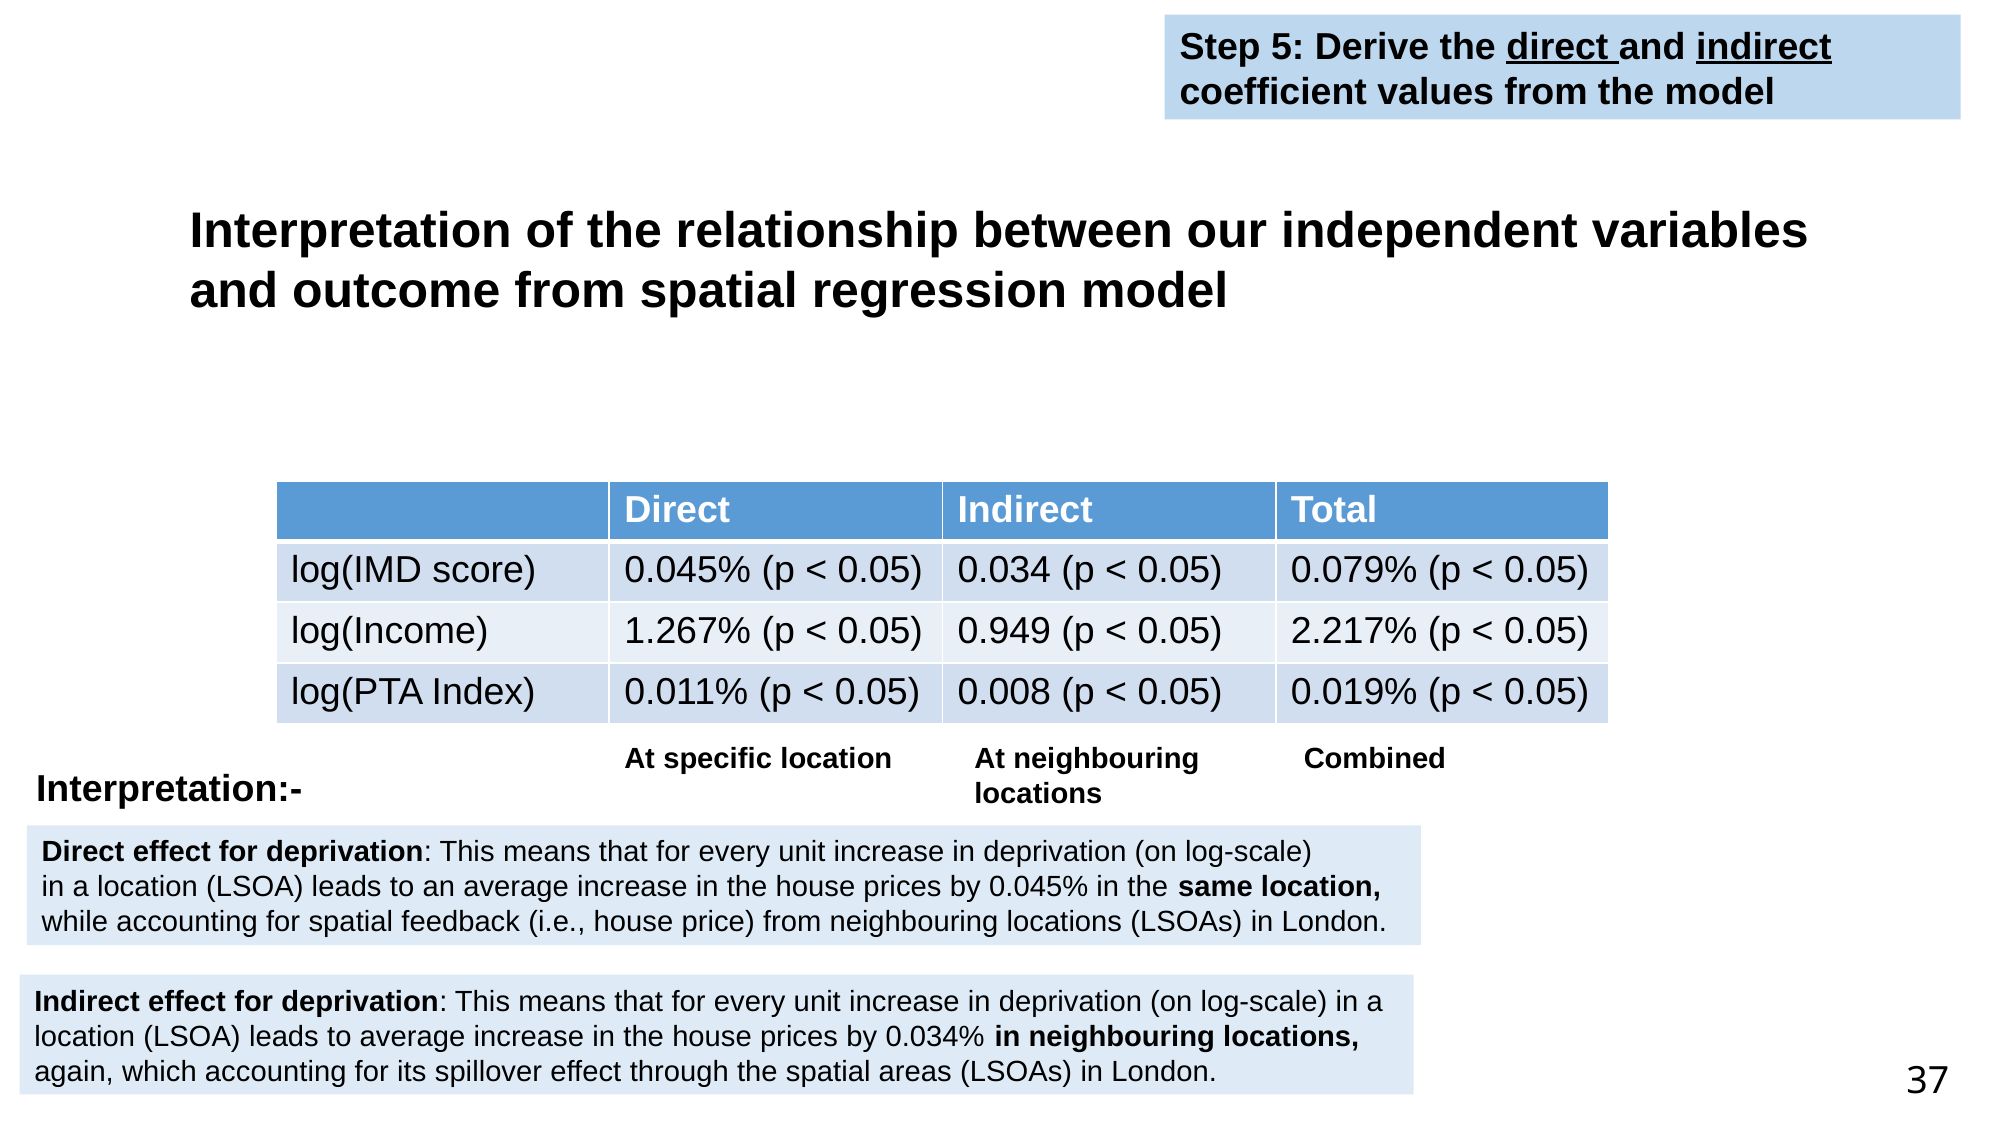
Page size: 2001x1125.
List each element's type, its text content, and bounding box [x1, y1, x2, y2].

table_header Indirect [943, 482, 1275, 539]
table_cell 1.267% (p < 0.05) [610, 603, 942, 662]
text_box Interpretation:- [21, 757, 318, 817]
table_cell 0.019% (p < 0.05) [1277, 664, 1608, 723]
text_box Direct effect for deprivation: This means that for every unit increase in deprivation (on log-scale) in a location (LSOA) leads to an average increase in the house prices by 0.045% in the same location, while accounting for spatial feedback (i.e., house price) from neighbouring locations (LSOAs) in London. [26, 825, 1421, 946]
table_cell log(Income) [277, 603, 608, 662]
text_box At neighbouring locations [959, 731, 1223, 817]
table_cell 0.008 (p < 0.05) [943, 664, 1275, 723]
table_cell 0.079% (p < 0.05) [1277, 544, 1608, 601]
table_cell 0.949 (p < 0.05) [943, 603, 1275, 662]
table_cell log(IMD score) [277, 544, 608, 601]
text_box At specific location [609, 731, 908, 782]
text_box Indirect effect for deprivation: This means that for every unit increase in deprivation (on log-scale) in a location (LSOA) leads to average increase in the house prices by 0.034% in neighbouring locations, again, which accounting for its spillover effect through the spatial areas (LSOAs) in London. [19, 974, 1414, 1095]
table_header Direct [610, 482, 942, 539]
text_box Step 5: Derive the direct and indirect coefficient values from the model [1164, 14, 1961, 120]
table_header Total [1277, 482, 1608, 539]
table_cell log(PTA Index) [277, 664, 608, 723]
table_cell 0.045% (p < 0.05) [610, 544, 942, 601]
table_header [277, 482, 608, 539]
text_box Interpretation of the relationship between our independent variables and outcome from spatial regression model [174, 190, 1825, 326]
text_box Combined [1288, 731, 1462, 782]
table_cell 0.034 (p < 0.05) [943, 544, 1275, 601]
table_cell 0.011% (p < 0.05) [610, 664, 942, 723]
table_cell 2.217% (p < 0.05) [1277, 603, 1608, 662]
text_box 37 [1891, 1049, 1981, 1073]
